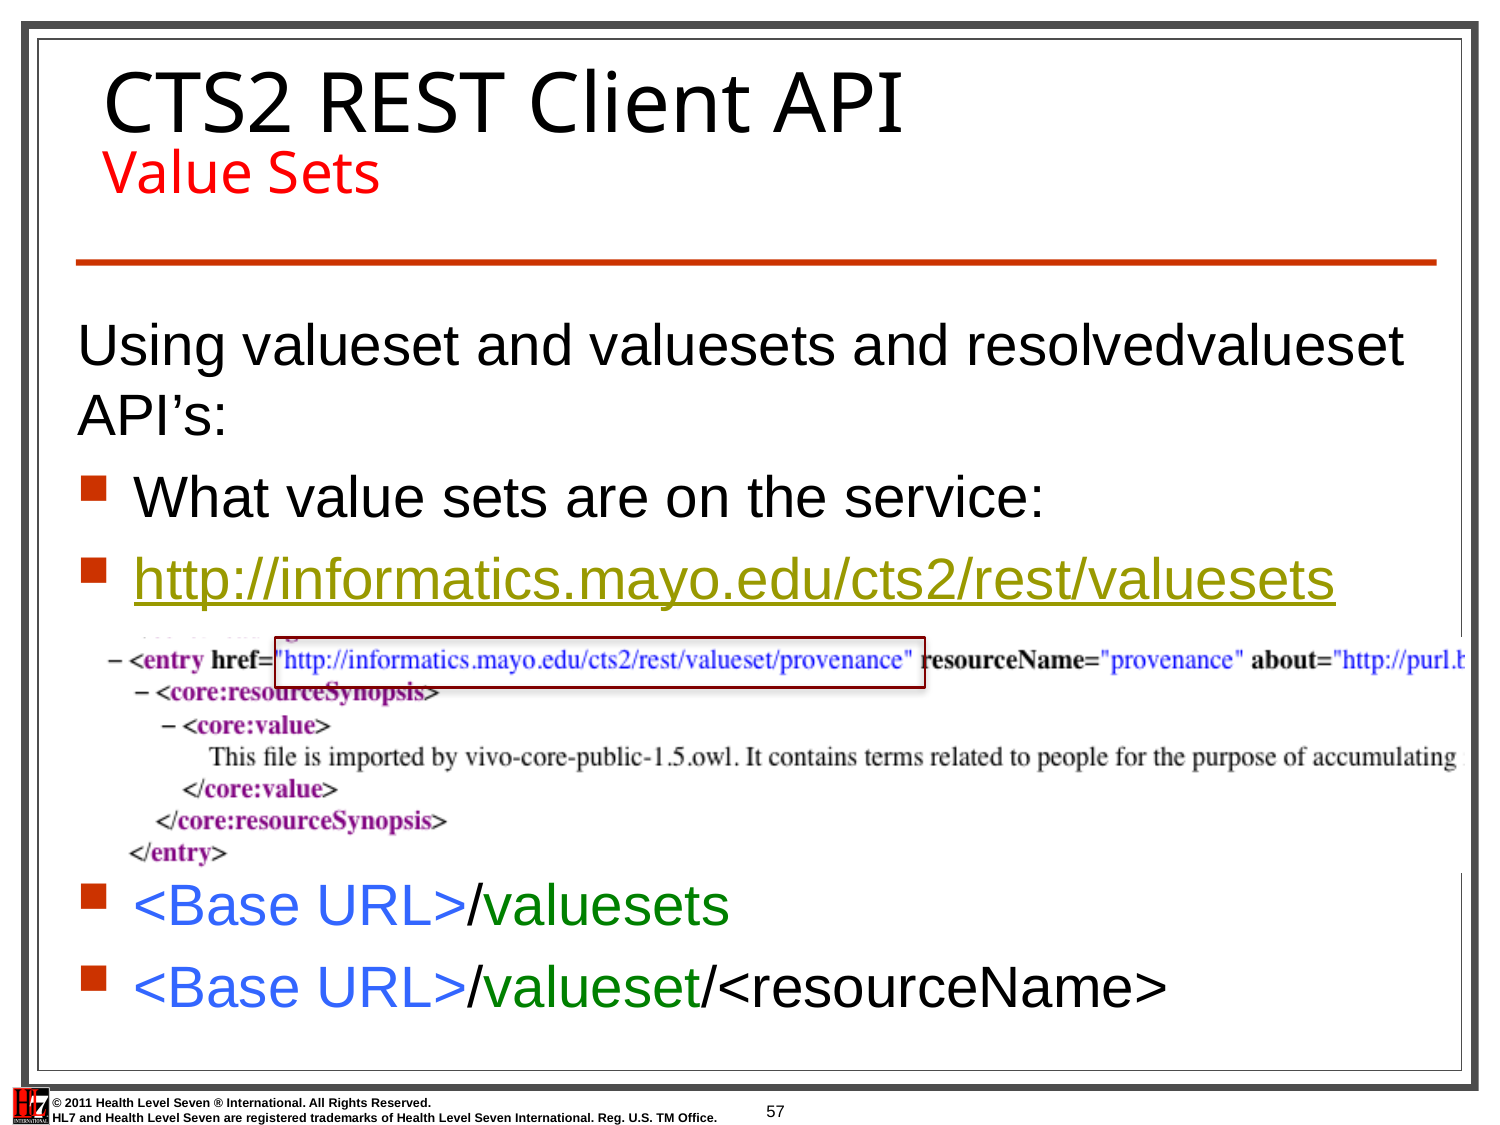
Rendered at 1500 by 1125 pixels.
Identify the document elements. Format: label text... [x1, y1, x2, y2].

list Using valueset and valuesets and resolvedvalueset API’s: What value sets are on the service: http://informatics.mayo.edu/cts2/rest/valuesets <Base URL>/valuesets <Base URL>/valueset/<resourceName> [62, 299, 1438, 1026]
title CTS2 REST Client API Value Sets [87, 77, 1426, 213]
slide_number 57 [712, 1071, 801, 1125]
picture [99, 637, 1466, 874]
picture [12, 1087, 50, 1125]
